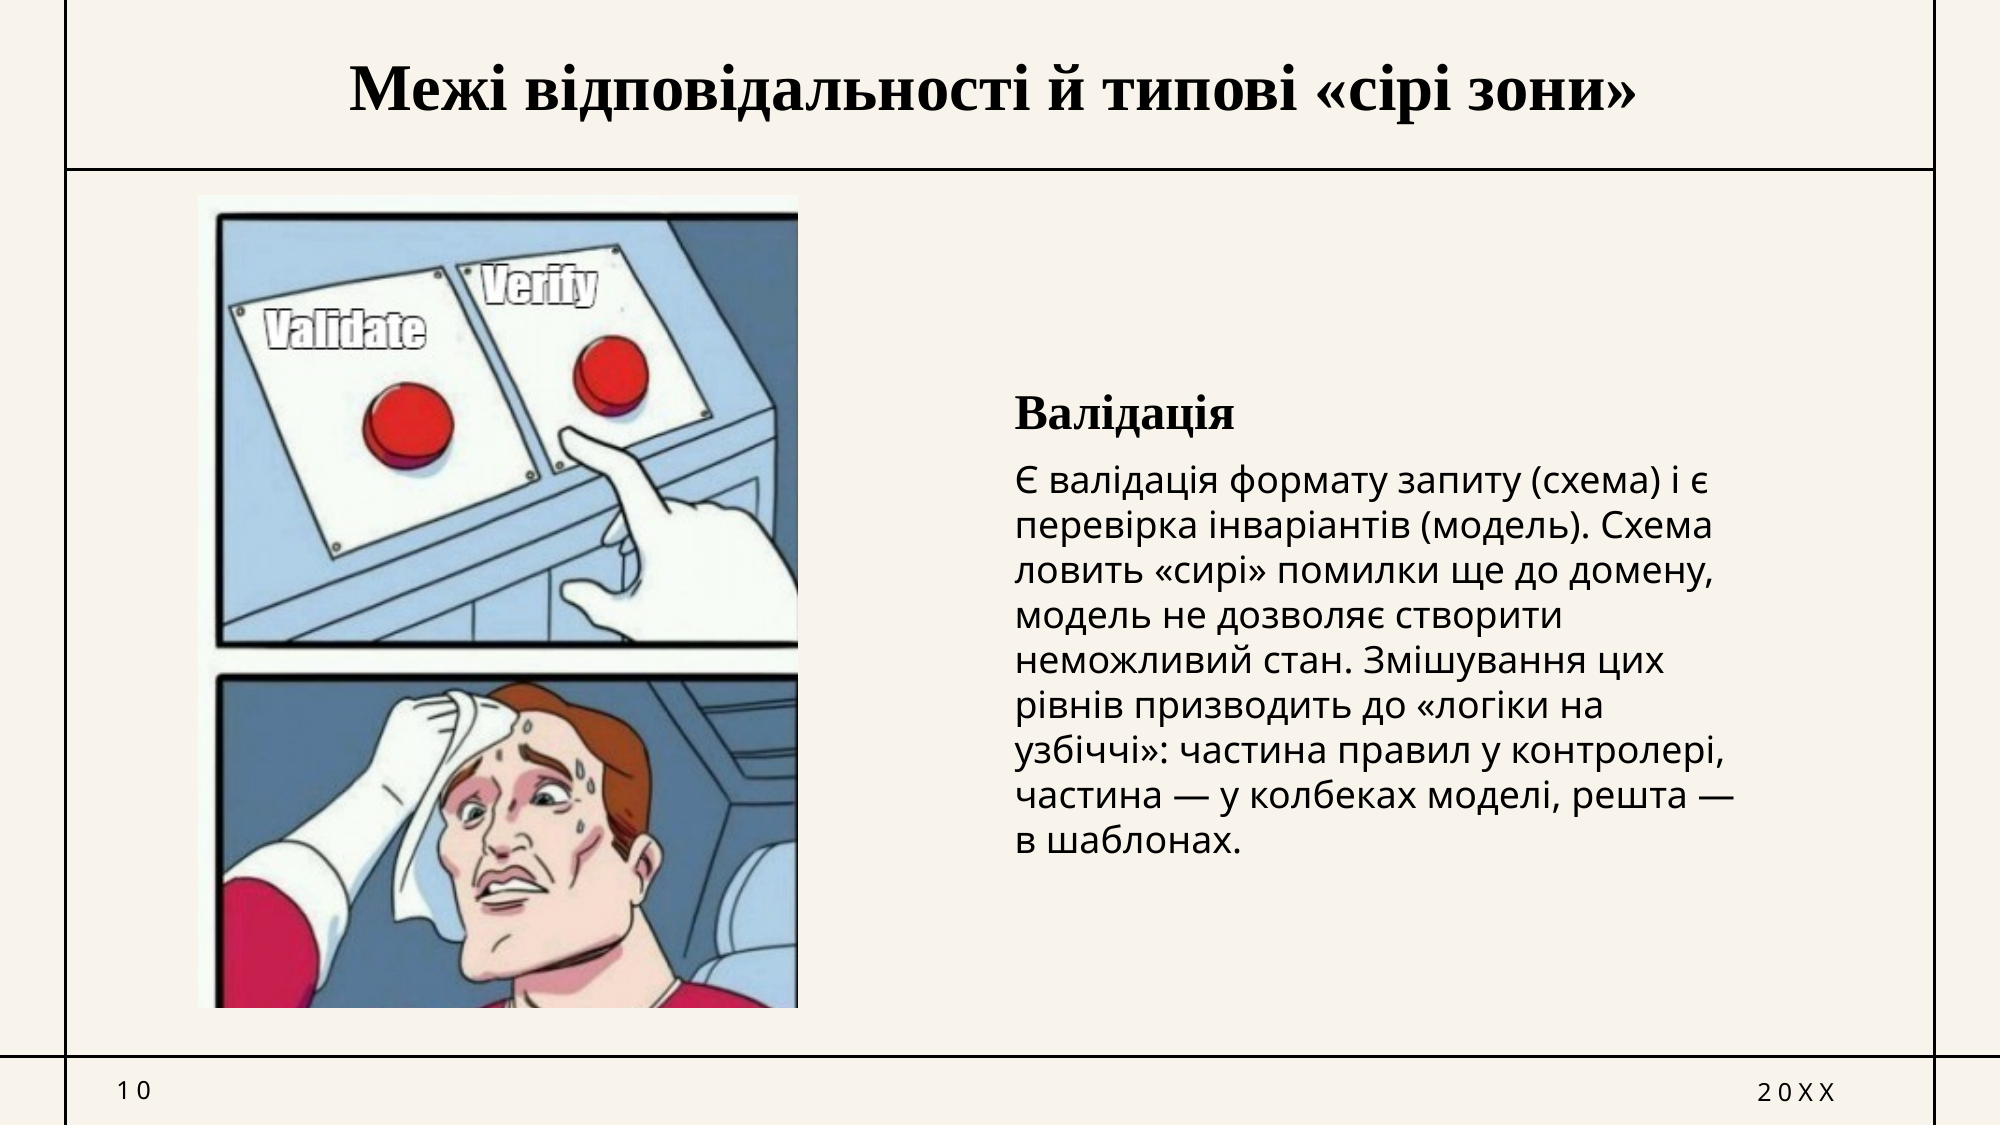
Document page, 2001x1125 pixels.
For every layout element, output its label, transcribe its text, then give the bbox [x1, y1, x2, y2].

slide_number 20XX [1742, 1069, 1899, 1115]
text_box Валідація [999, 372, 1498, 447]
text_box Є валідація формату запиту (схема) і є перевірка інваріантів (модель). Схема ловить «сирі» помилки ще до домену, модель не дозволяє створити неможливий стан. Змішування цих рівнів призводить до «логіки на узбіччі»: частина правил у контролері, частина — у колбеках моделі, решта — в шаблонах. [999, 448, 1772, 868]
picture [197, 195, 798, 1008]
slide_number 10 [101, 1069, 258, 1115]
title Межі відповідальності й типові «сірі зони» [334, 8, 1674, 168]
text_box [1365, 507, 1516, 658]
